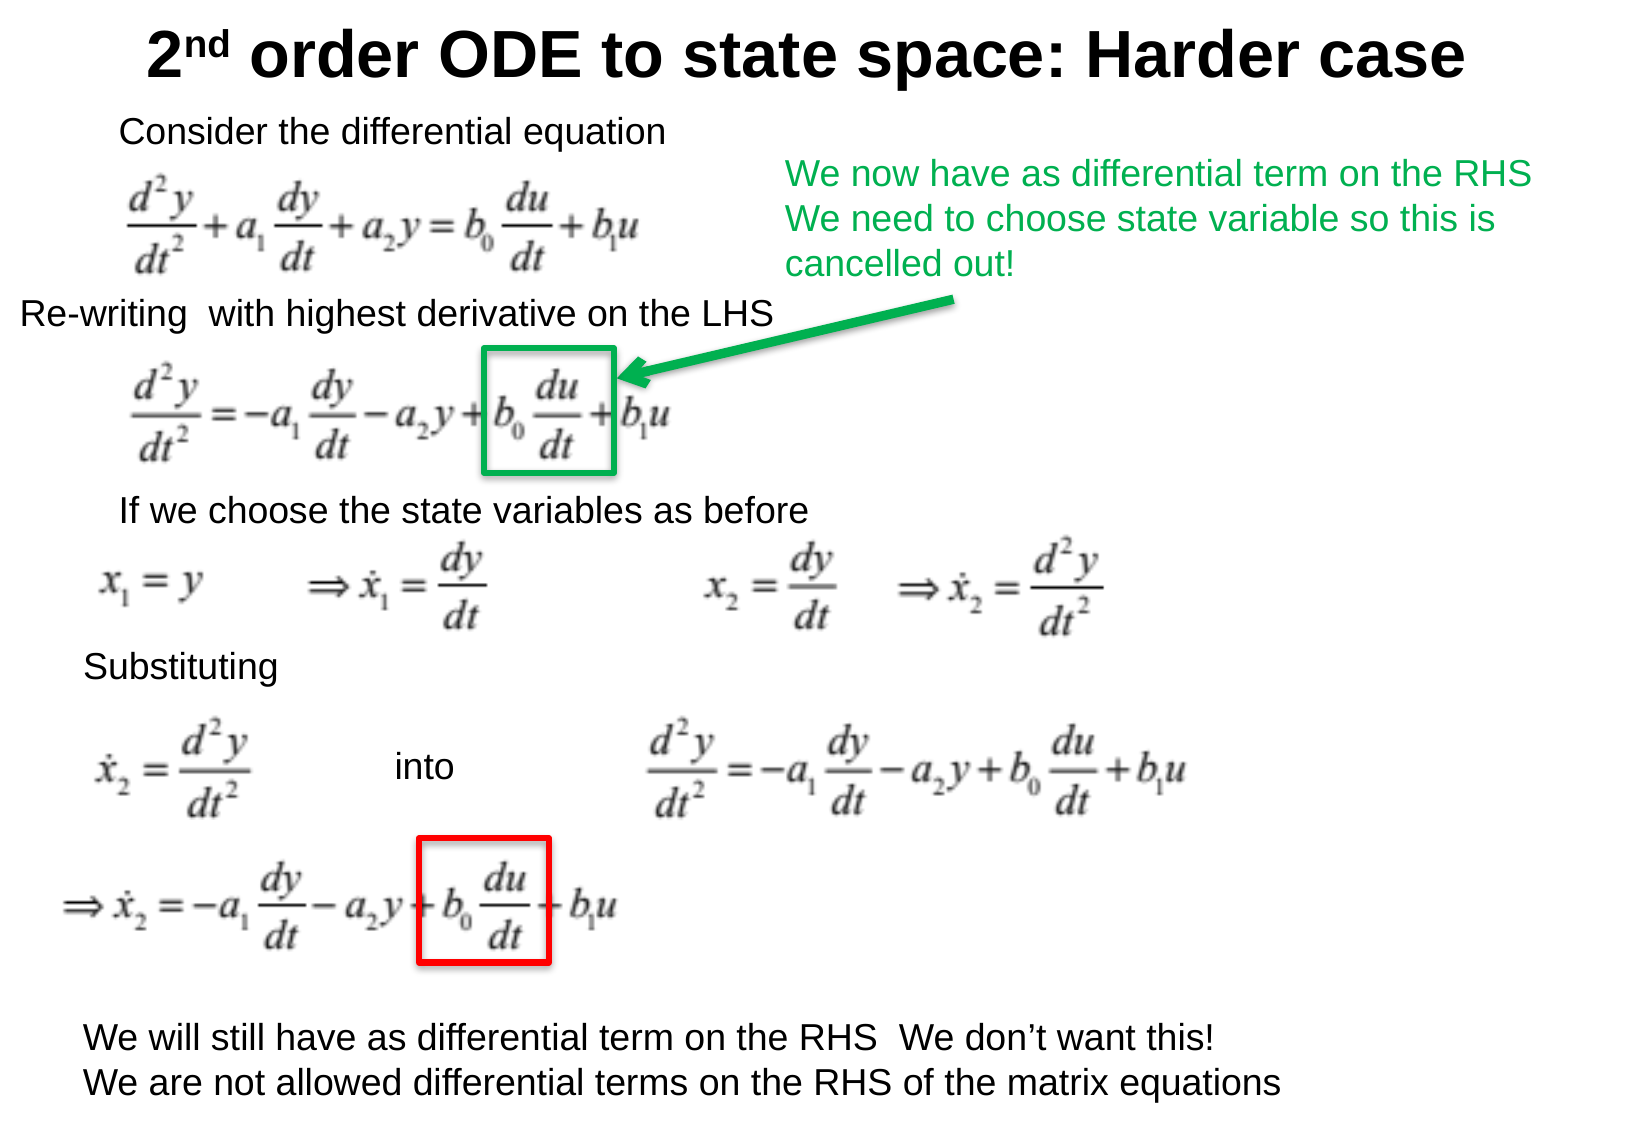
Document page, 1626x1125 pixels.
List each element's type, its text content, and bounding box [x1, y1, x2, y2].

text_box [699, 524, 841, 638]
text_box We now have as differential term on the RHS We need to choose state variable so this is cancelled out! [769, 142, 1597, 292]
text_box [641, 703, 1191, 821]
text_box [90, 703, 257, 821]
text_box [303, 523, 491, 638]
text_box [418, 837, 550, 842]
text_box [58, 843, 622, 958]
text_box We will still have as differential term on the RHS We don’t want this! We are not allowed differential terms on the RHS of the matrix equations [68, 1005, 1569, 1125]
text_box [616, 298, 954, 379]
text_box Substituting [68, 634, 749, 695]
text_box Consider the differential equation [103, 99, 785, 160]
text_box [93, 545, 207, 611]
text_box Re-writing with highest derivative on the LHS [4, 281, 1105, 342]
text_box into [379, 734, 615, 795]
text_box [893, 522, 1105, 640]
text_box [125, 348, 675, 465]
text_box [120, 160, 642, 277]
text_box If we choose the state variables as before [103, 478, 1139, 539]
text_box 2nd order ODE to state space: Harder case [62, 1, 1553, 100]
